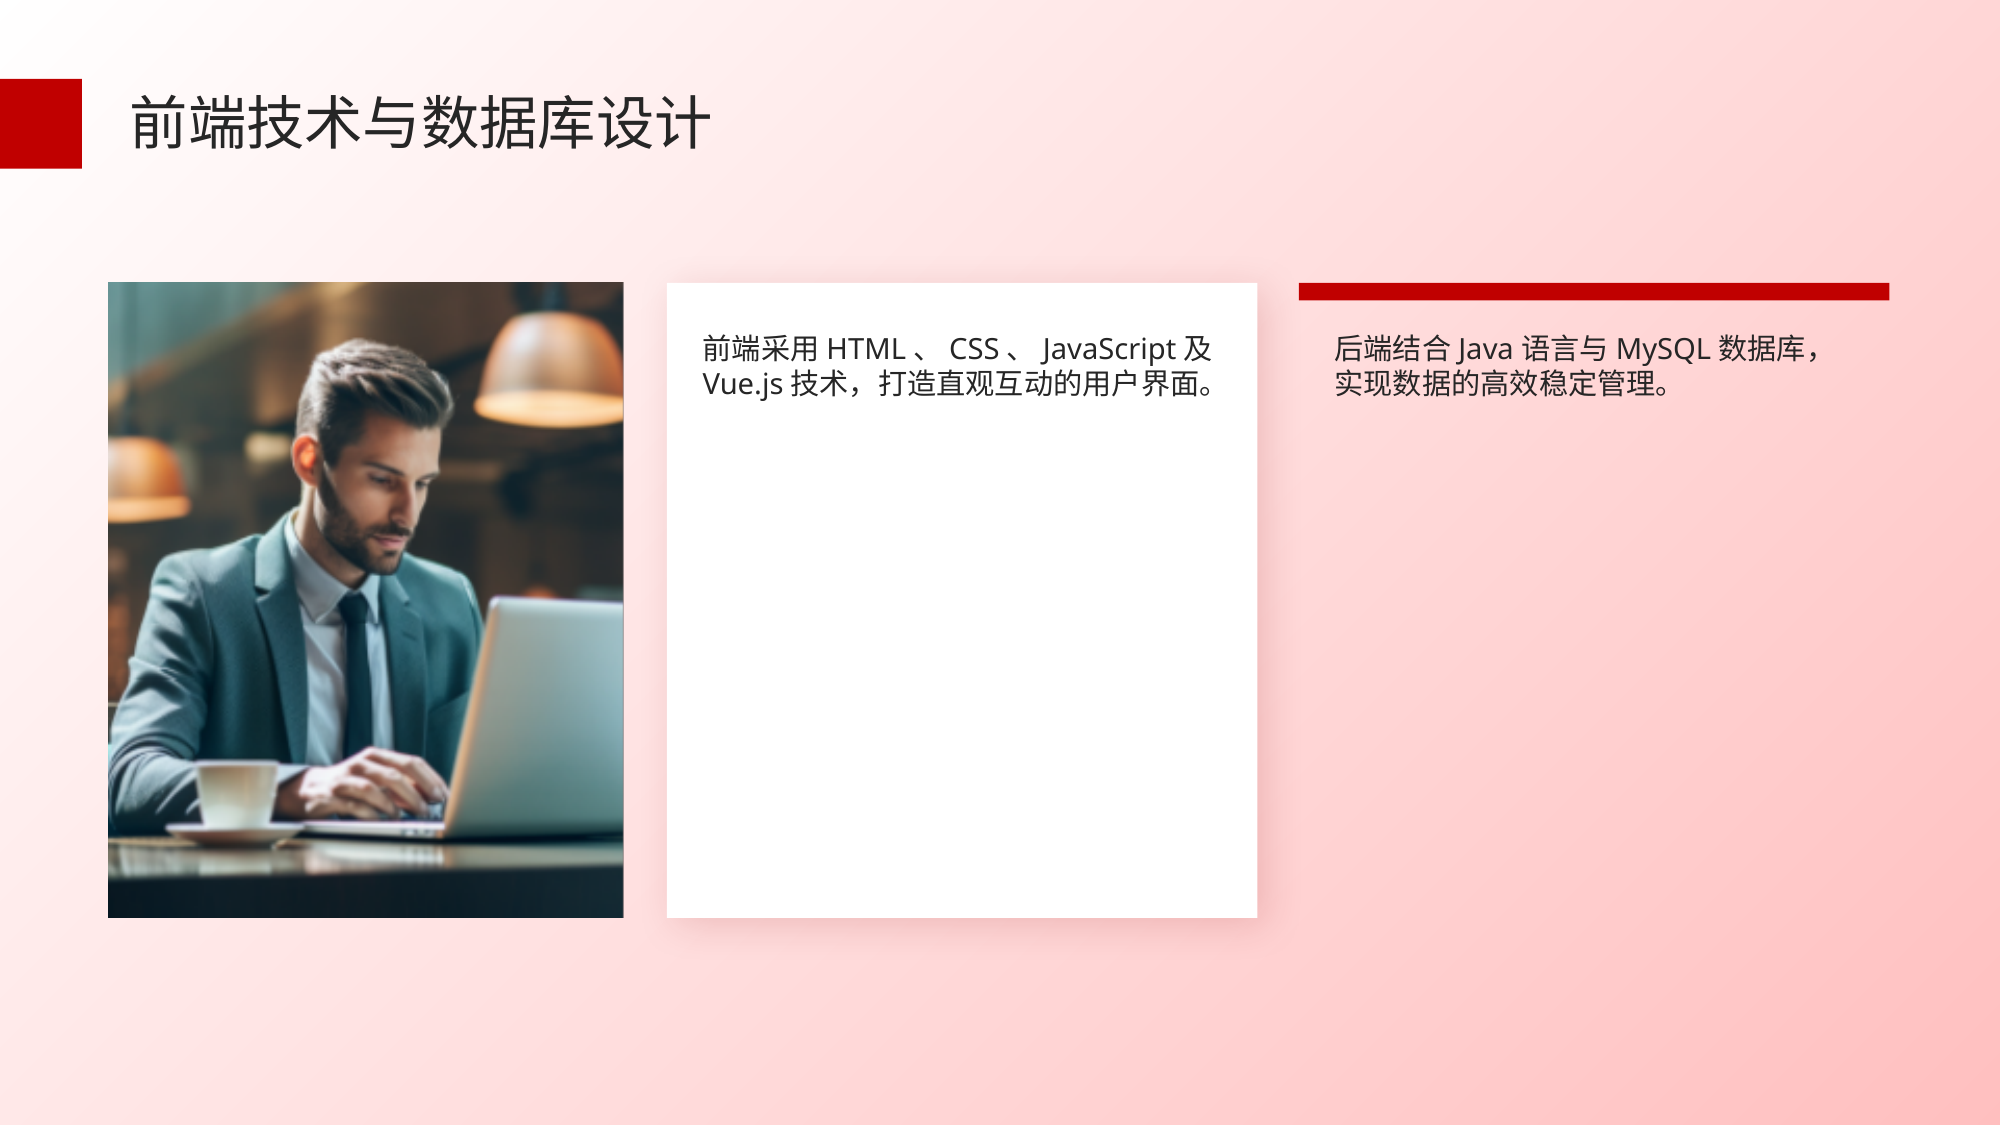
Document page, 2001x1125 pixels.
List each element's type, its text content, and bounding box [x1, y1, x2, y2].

text_box [0, 78, 82, 169]
text_box 前端采用HTML、CSS、JavaScript及Vue.js技术，打造直观互动的用户界面。 [702, 330, 1223, 870]
text_box [666, 282, 1258, 918]
text_box [1298, 282, 1890, 301]
text_box 后端结合Java语言与MySQL数据库，实现数据的高效稳定管理。 [1334, 330, 1855, 870]
text_box [0, 0, 2000, 1125]
picture [108, 282, 626, 918]
text_box 前端技术与数据库设计 [130, 82, 1912, 160]
